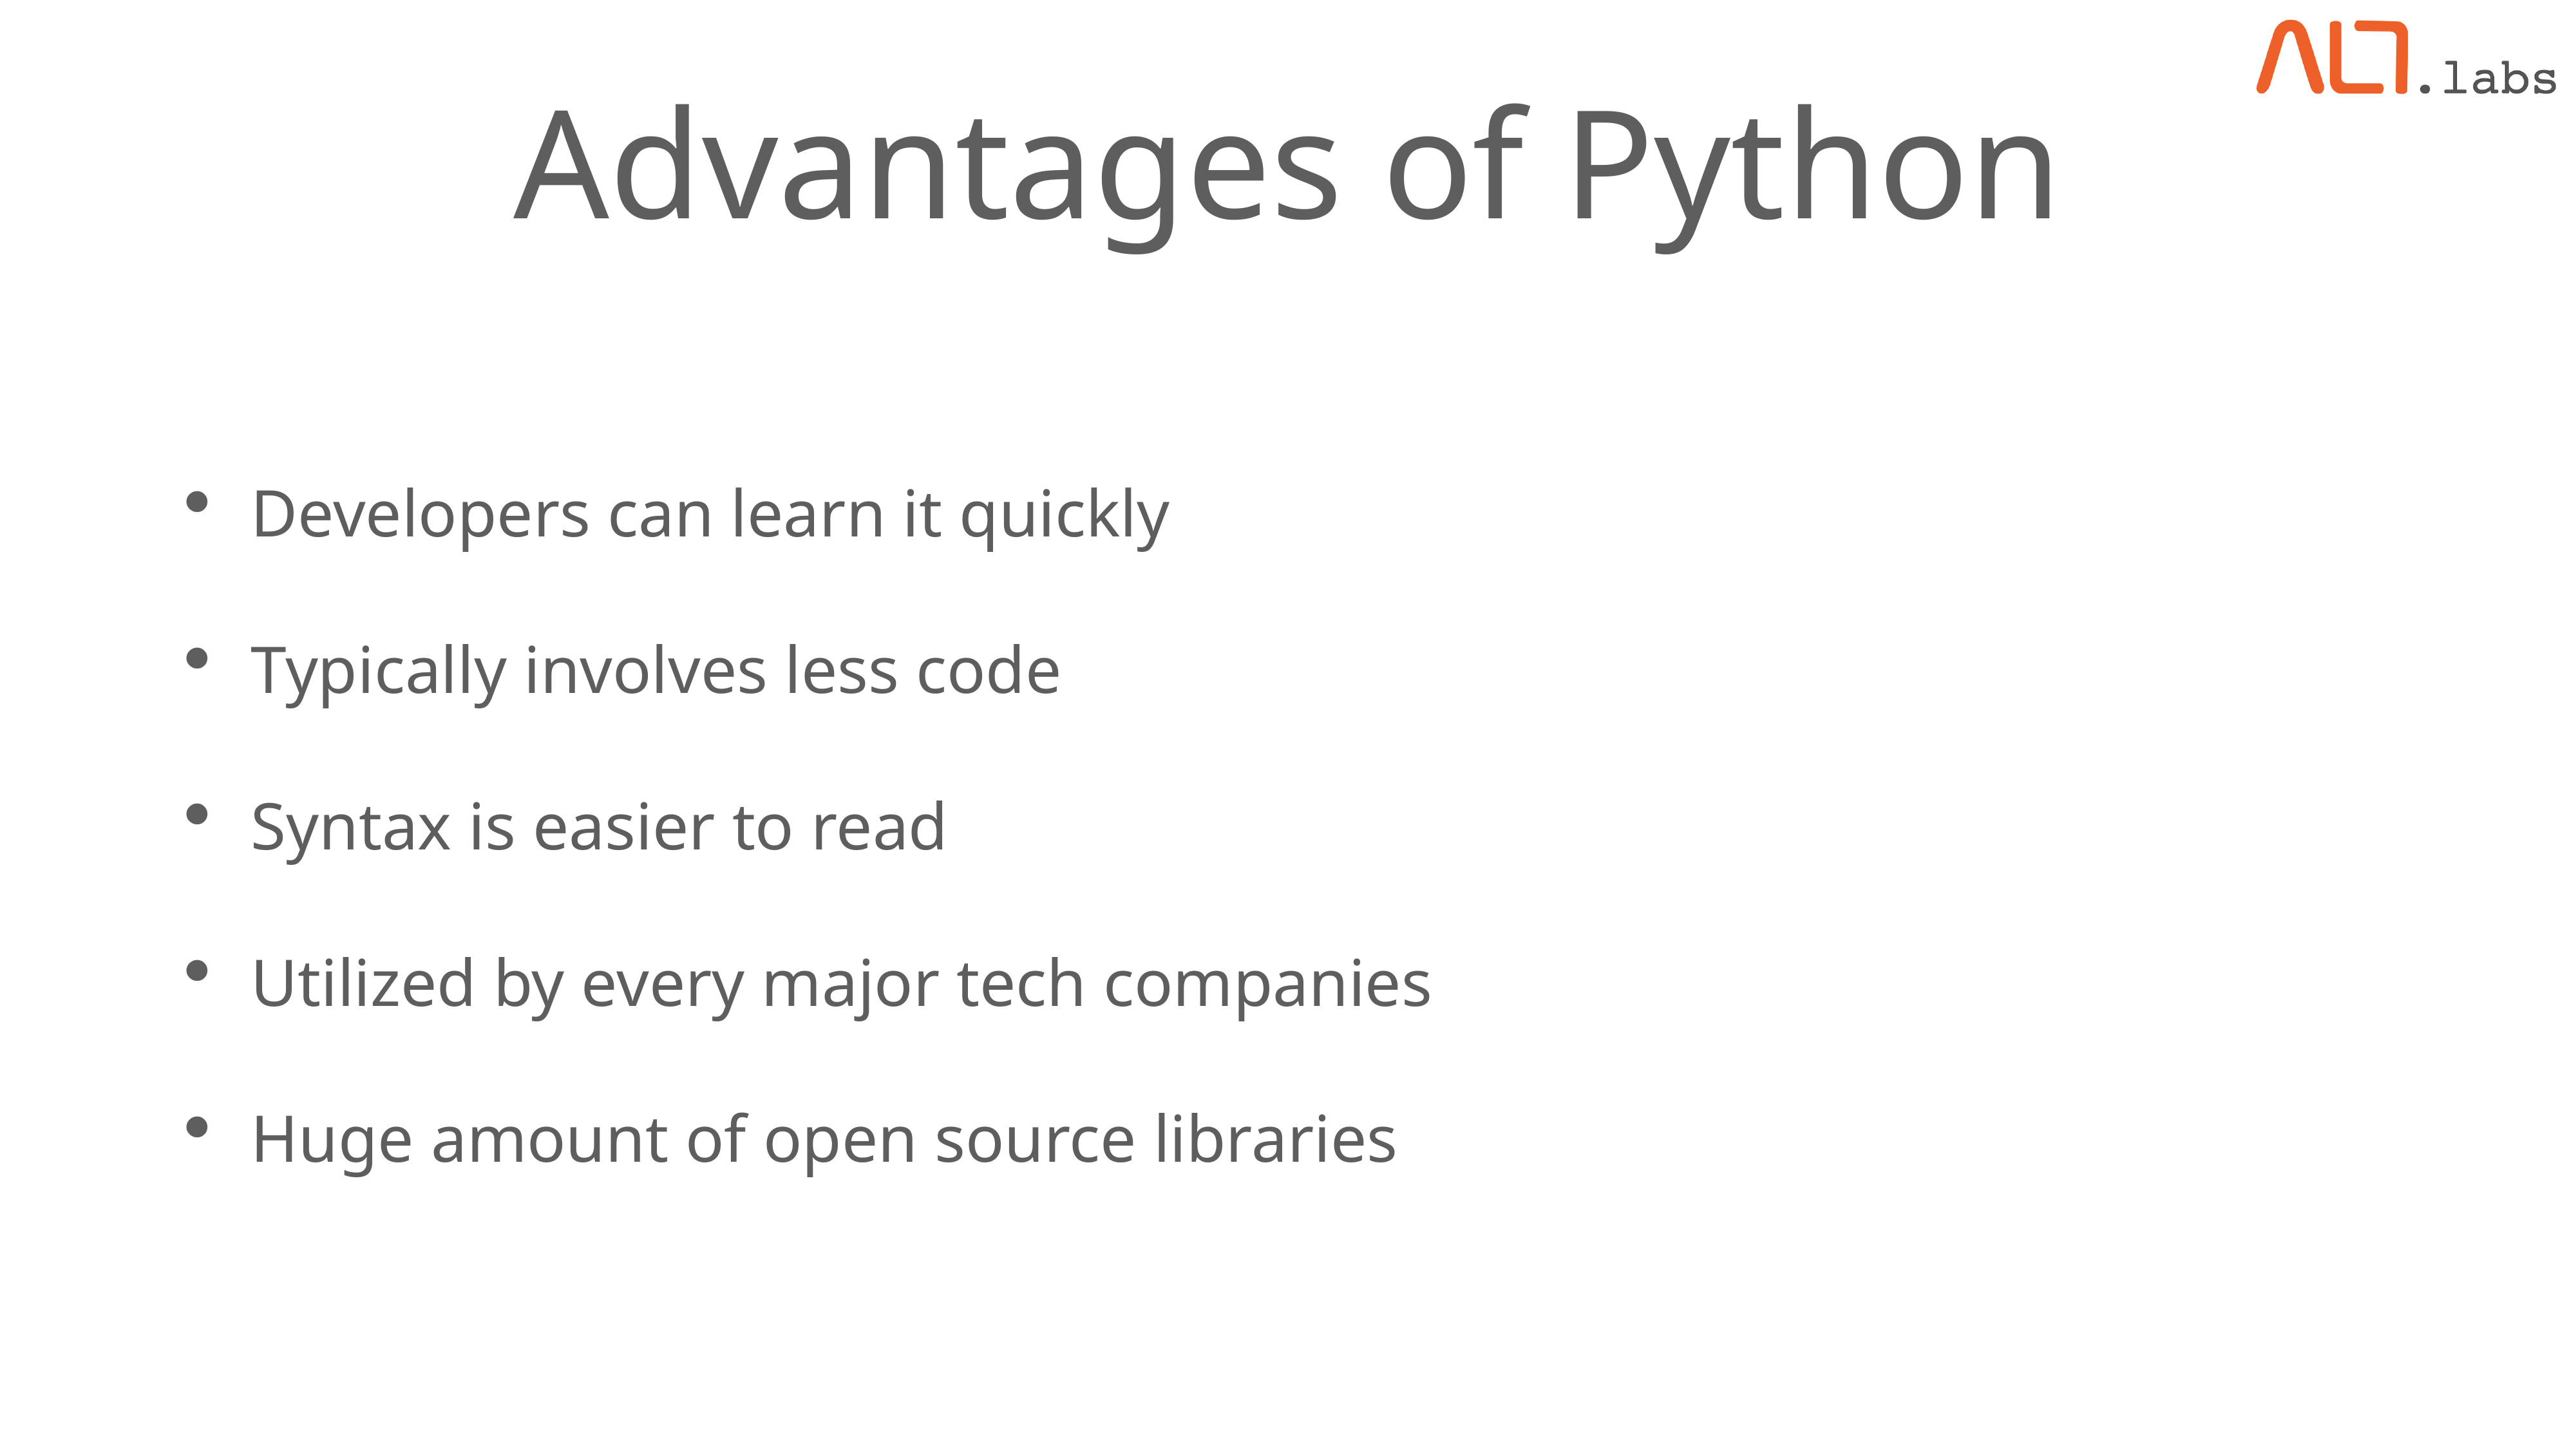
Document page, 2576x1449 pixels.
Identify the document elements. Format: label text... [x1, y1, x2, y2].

picture [2242, 9, 2567, 102]
title Advantages of Python [178, 37, 2398, 279]
list Developers can learn it quickly Typically involves less code Syntax is easier to read Utilized by every major tech companies Huge amount of open source libraries [178, 332, 2398, 1316]
